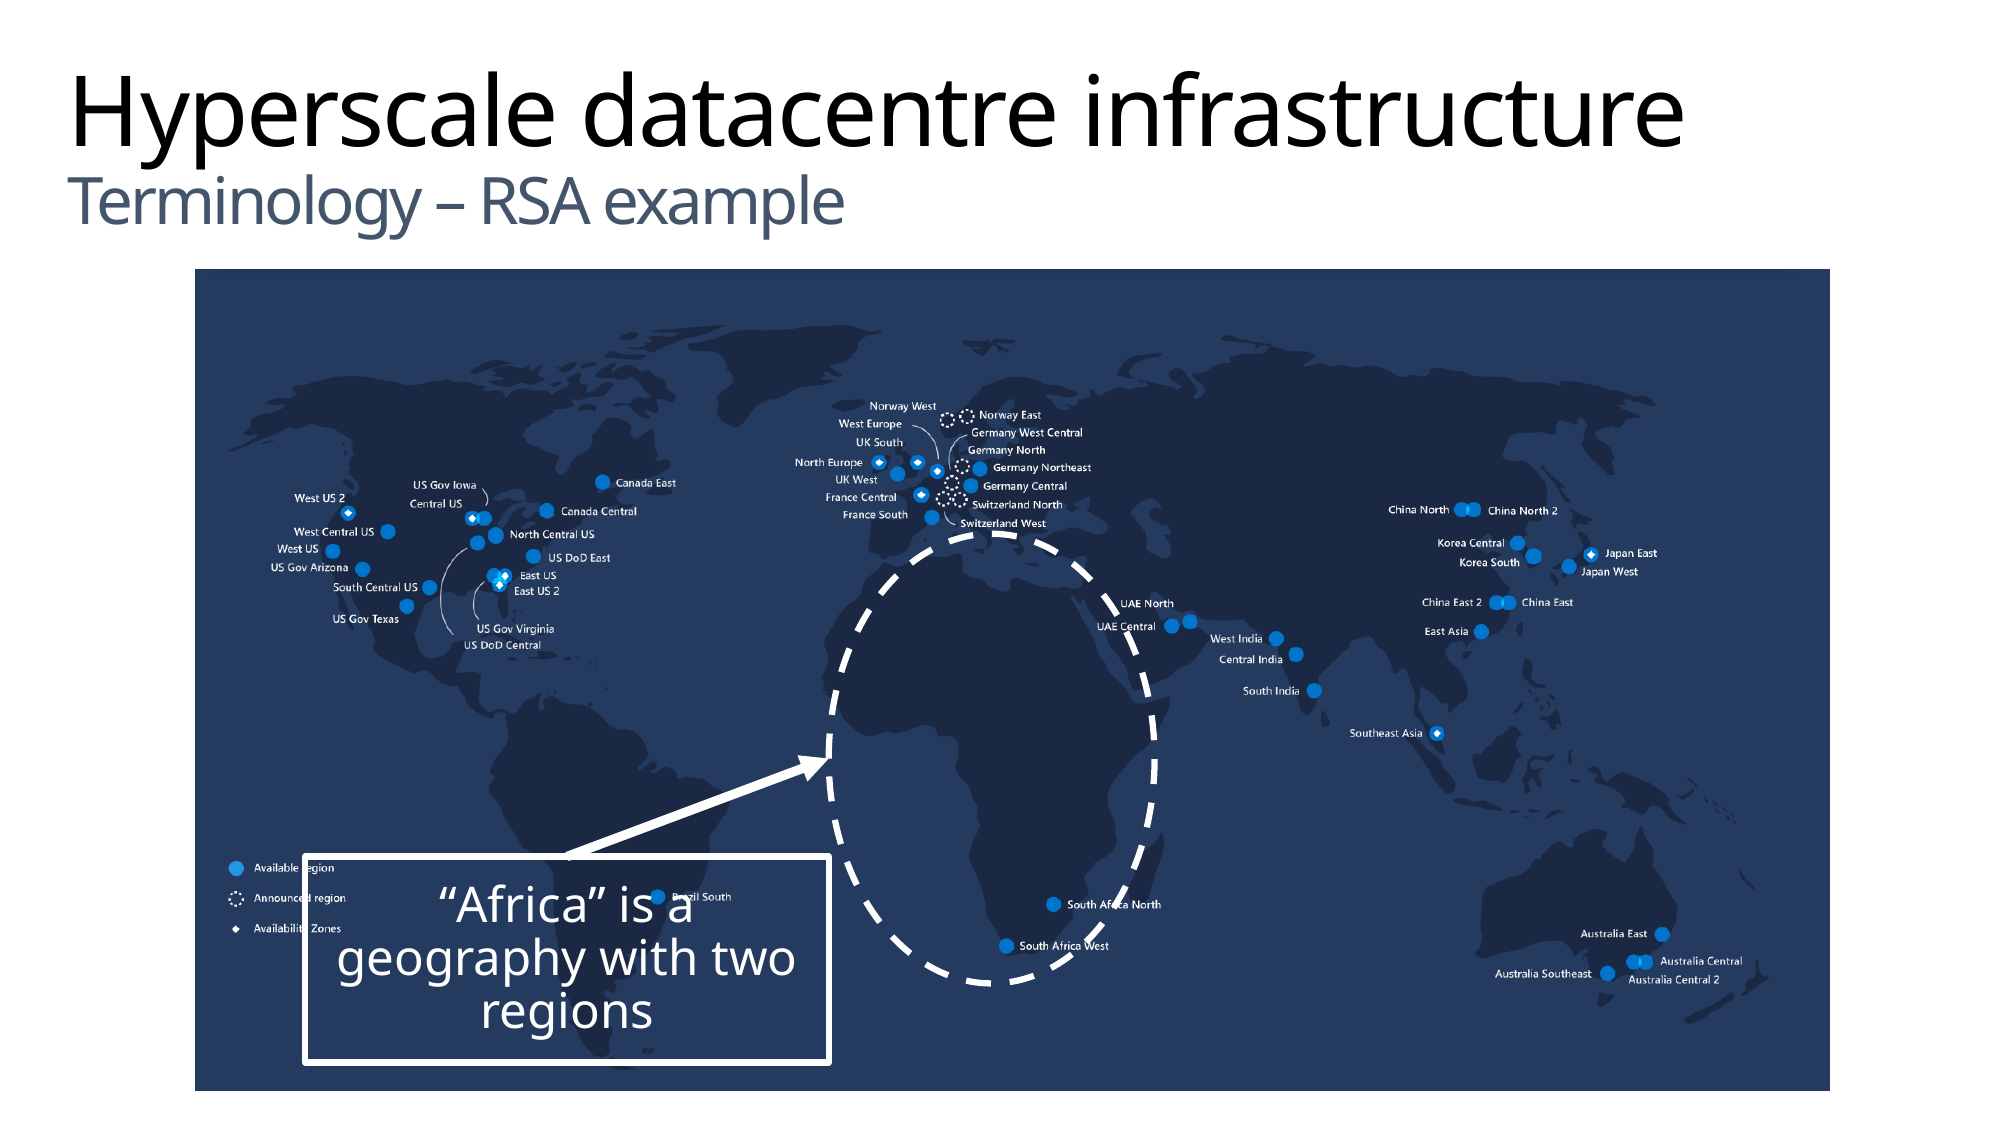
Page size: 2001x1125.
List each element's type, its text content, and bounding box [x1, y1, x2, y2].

title Hyperscale datacentre infrastructure Terminology – RSA example [44, 47, 1957, 196]
picture [195, 269, 1830, 1091]
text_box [566, 758, 829, 857]
